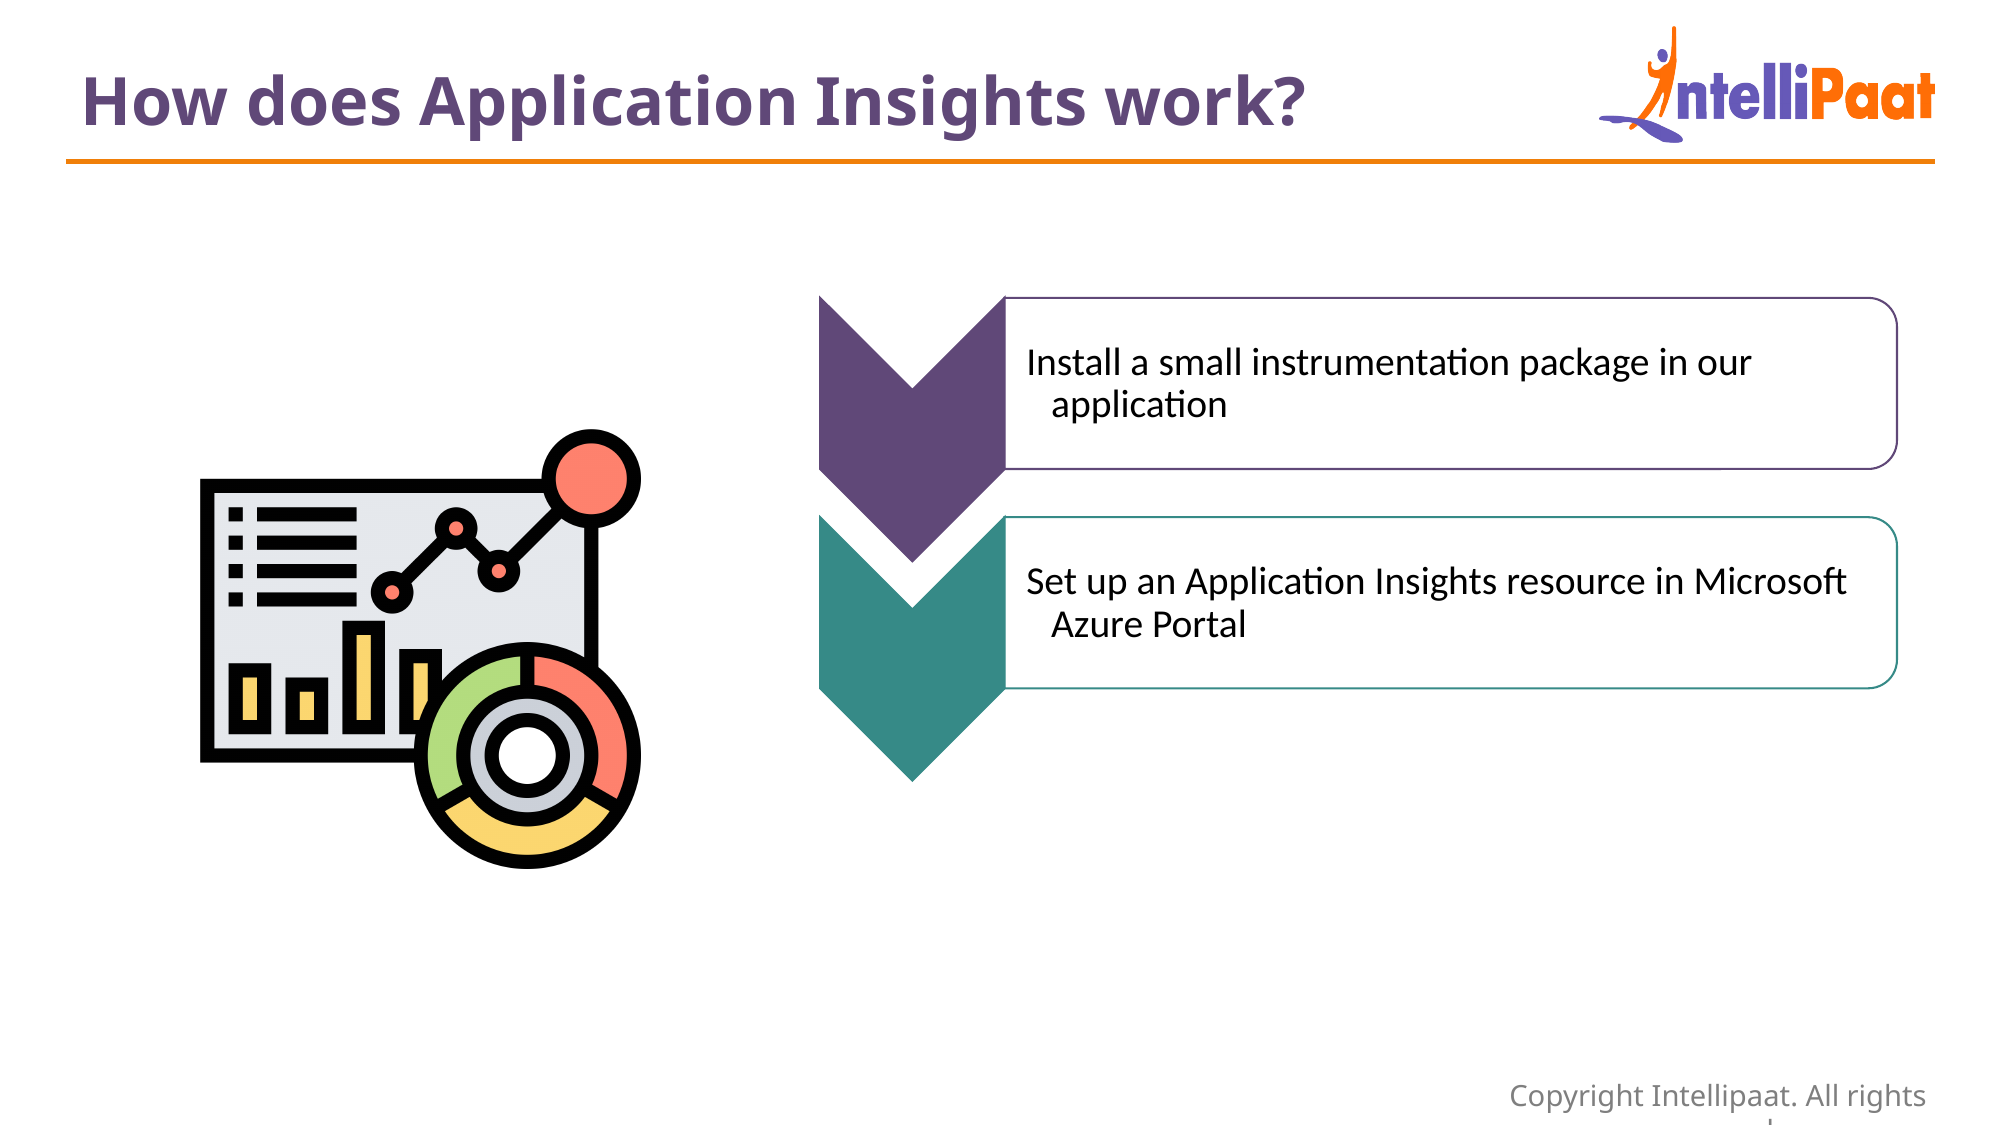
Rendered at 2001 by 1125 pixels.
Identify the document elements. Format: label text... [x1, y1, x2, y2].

text_box How does Application Insights work? [80, 35, 1501, 162]
picture [1599, 26, 1935, 143]
picture [193, 421, 648, 876]
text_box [819, 297, 1898, 781]
